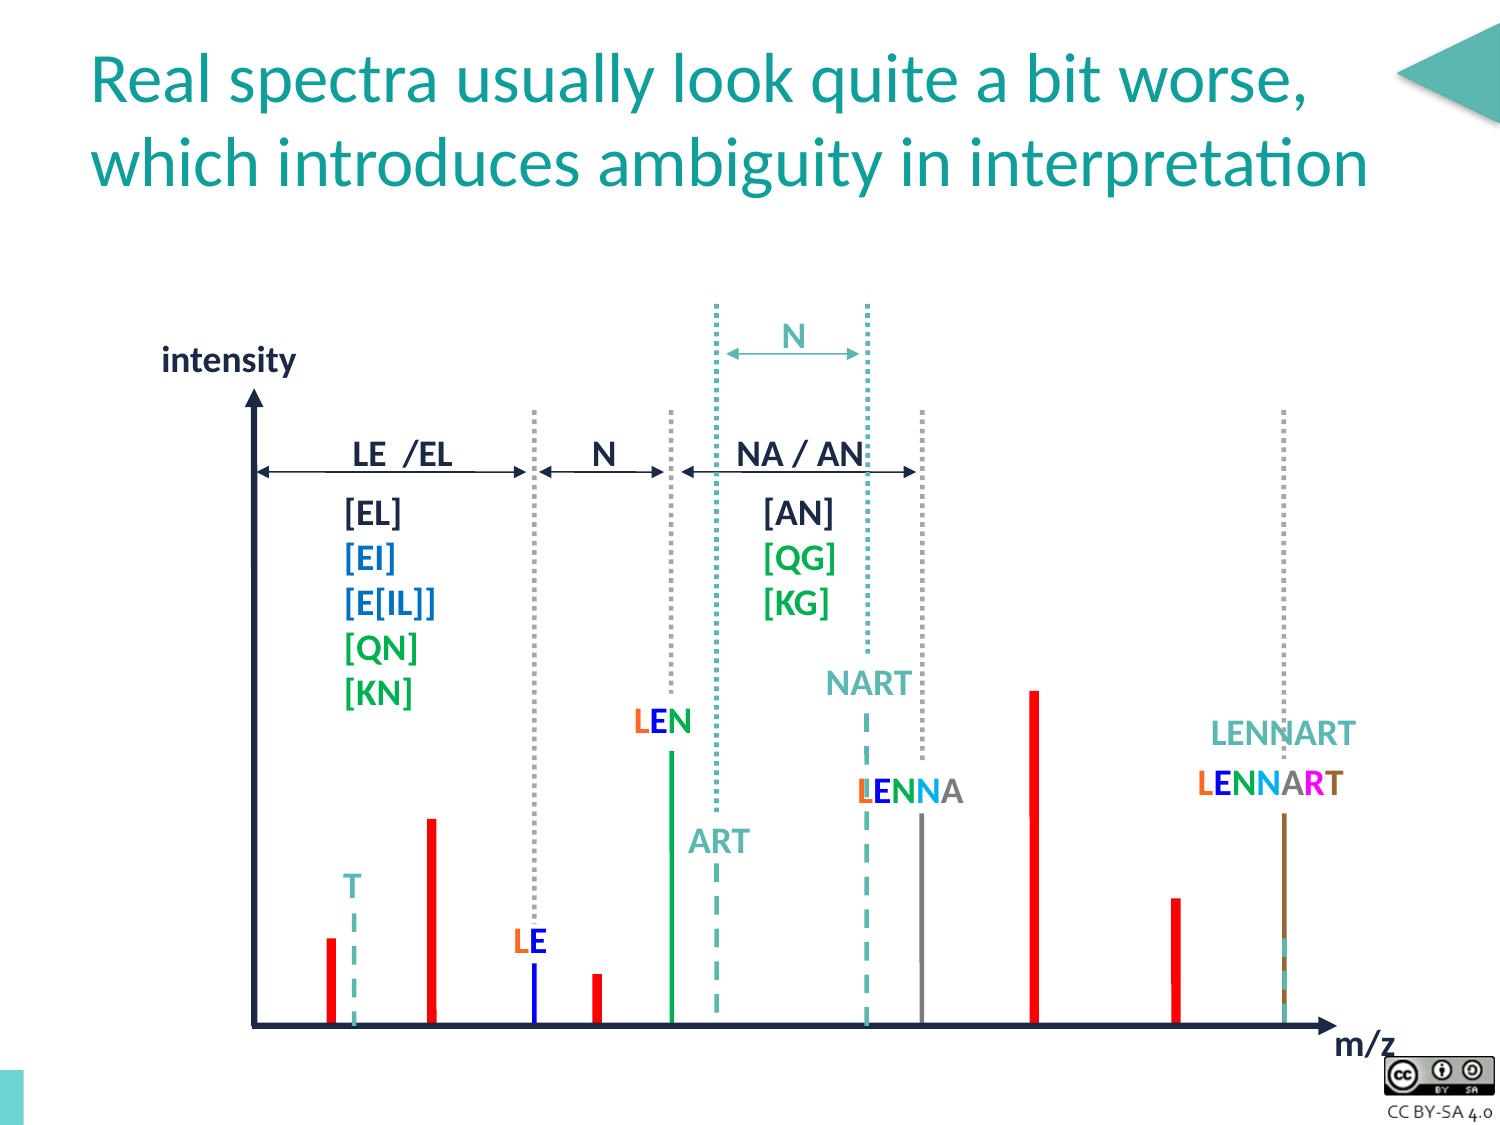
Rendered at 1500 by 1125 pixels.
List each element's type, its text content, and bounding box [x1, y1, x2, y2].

text_box m/z [1319, 1011, 1411, 1072]
text_box /EL [387, 421, 468, 482]
text_box intensity [146, 328, 312, 388]
text_box N [577, 421, 632, 482]
text_box [632, 465, 665, 479]
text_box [325, 650, 1389, 1026]
text_box [247, 388, 261, 1025]
text_box [726, 347, 766, 361]
text_box LE [337, 421, 387, 482]
text_box [880, 465, 917, 479]
text_box NA / AN [721, 421, 880, 482]
text_box N [766, 303, 822, 364]
picture [1375, 1056, 1500, 1125]
text_box [468, 465, 527, 479]
text_box [256, 465, 337, 479]
text_box [681, 465, 721, 479]
title Real spectra usually look quite a bit worse, which introduces ambiguity in interpretation [75, 23, 1399, 212]
text_box [822, 347, 860, 361]
text_box [AN] [QG] [KG] [748, 481, 853, 631]
text_box [538, 465, 577, 479]
text_box [EL] [EI] [E[IL]] [QN] [KN] [329, 481, 452, 649]
